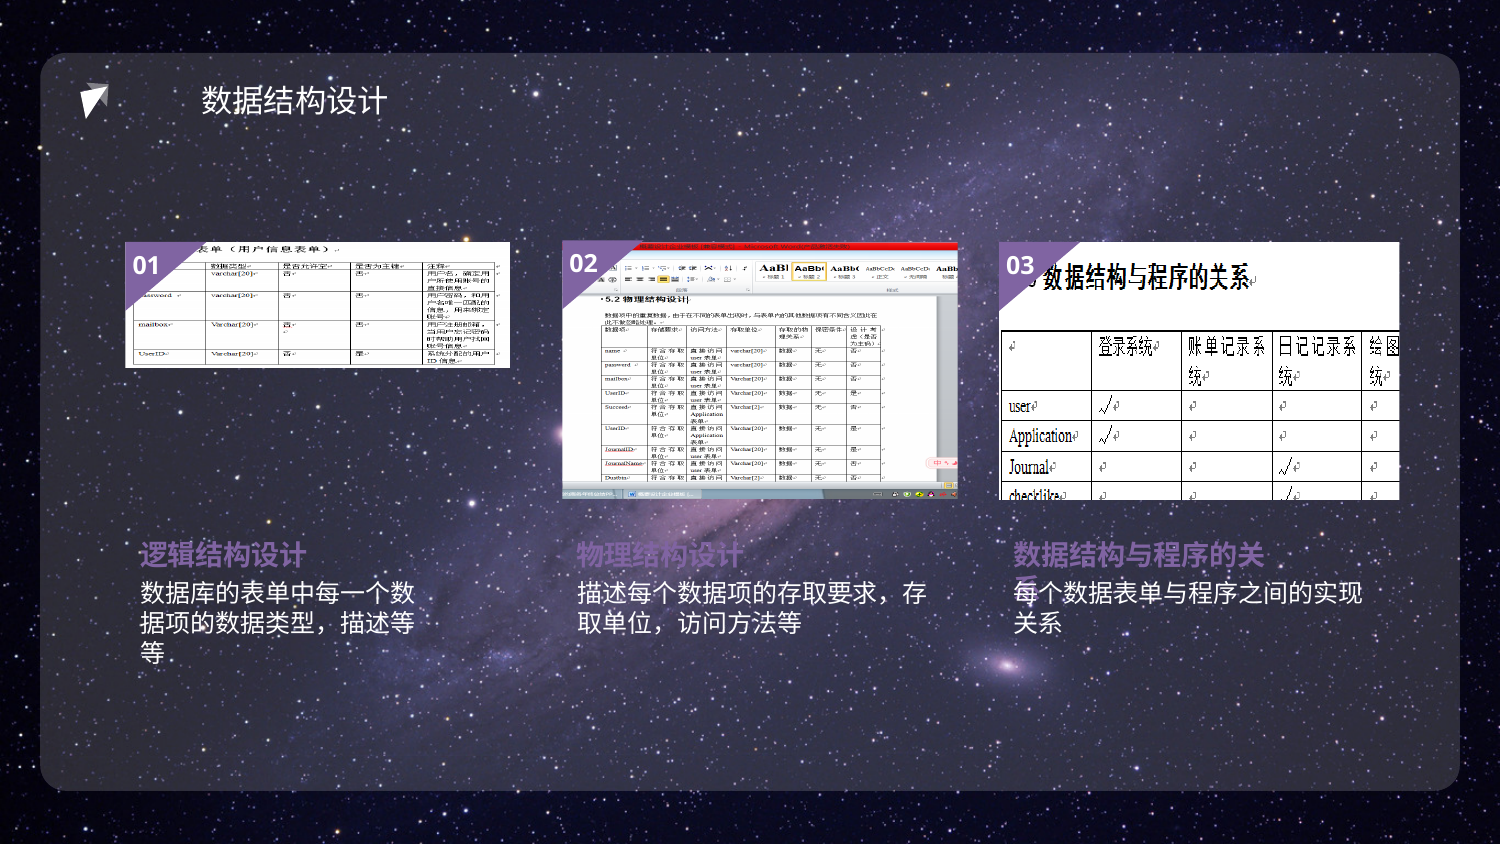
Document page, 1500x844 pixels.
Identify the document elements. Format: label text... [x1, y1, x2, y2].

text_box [561, 241, 958, 500]
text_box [82, 74, 414, 130]
text_box 01 [117, 242, 123, 287]
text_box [125, 241, 511, 517]
text_box [40, 52, 1460, 791]
text_box 描述每个数据项的存取要求，存取单位，访问方法等 [562, 570, 946, 646]
text_box 逻辑结构设计 [125, 530, 415, 570]
text_box 物理结构设计 [562, 530, 852, 570]
text_box 02 [554, 240, 562, 286]
text_box 数据库的表单中每一个数据项的数据类型，描述等等 [125, 570, 452, 676]
picture [0, 0, 1500, 844]
text_box 03 [991, 242, 996, 287]
text_box 数据结构与程序的关系 [999, 530, 1309, 570]
text_box 每个数据表单与程序之间的实现关系 [999, 570, 1383, 646]
